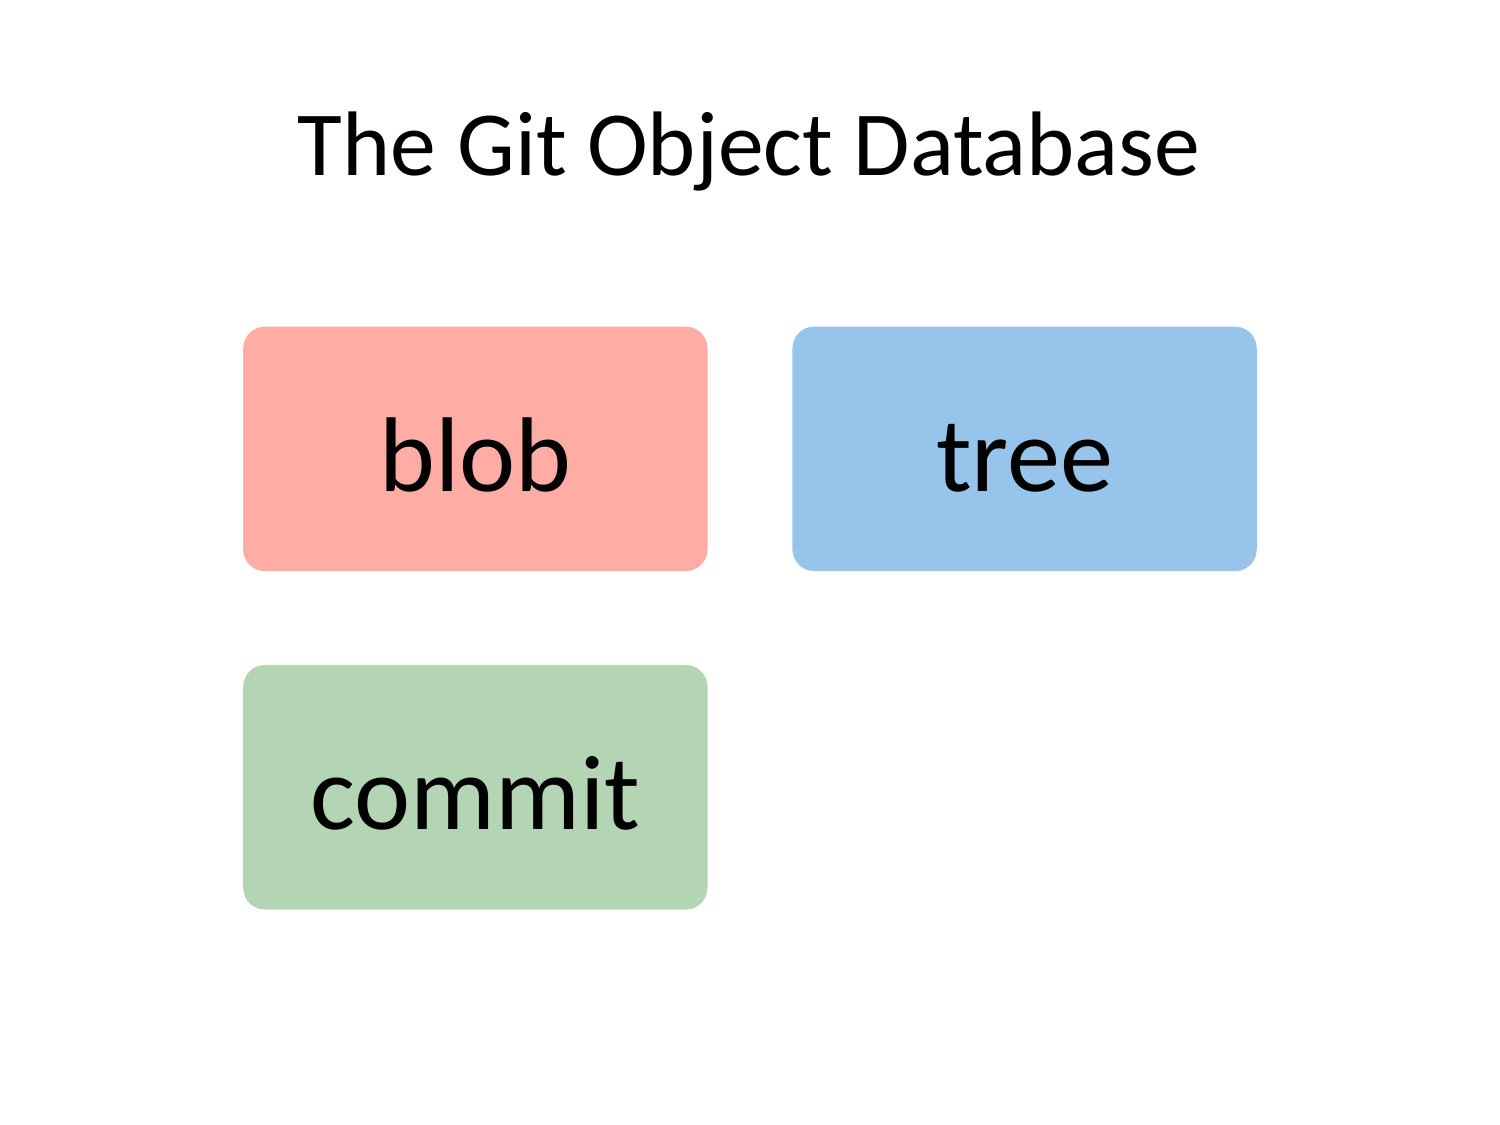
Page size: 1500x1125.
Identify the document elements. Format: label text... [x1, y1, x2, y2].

text_box tree [792, 326, 1257, 572]
text_box blob [243, 326, 708, 572]
text_box commit [243, 664, 708, 910]
title The Git Object Database [75, 45, 1425, 233]
